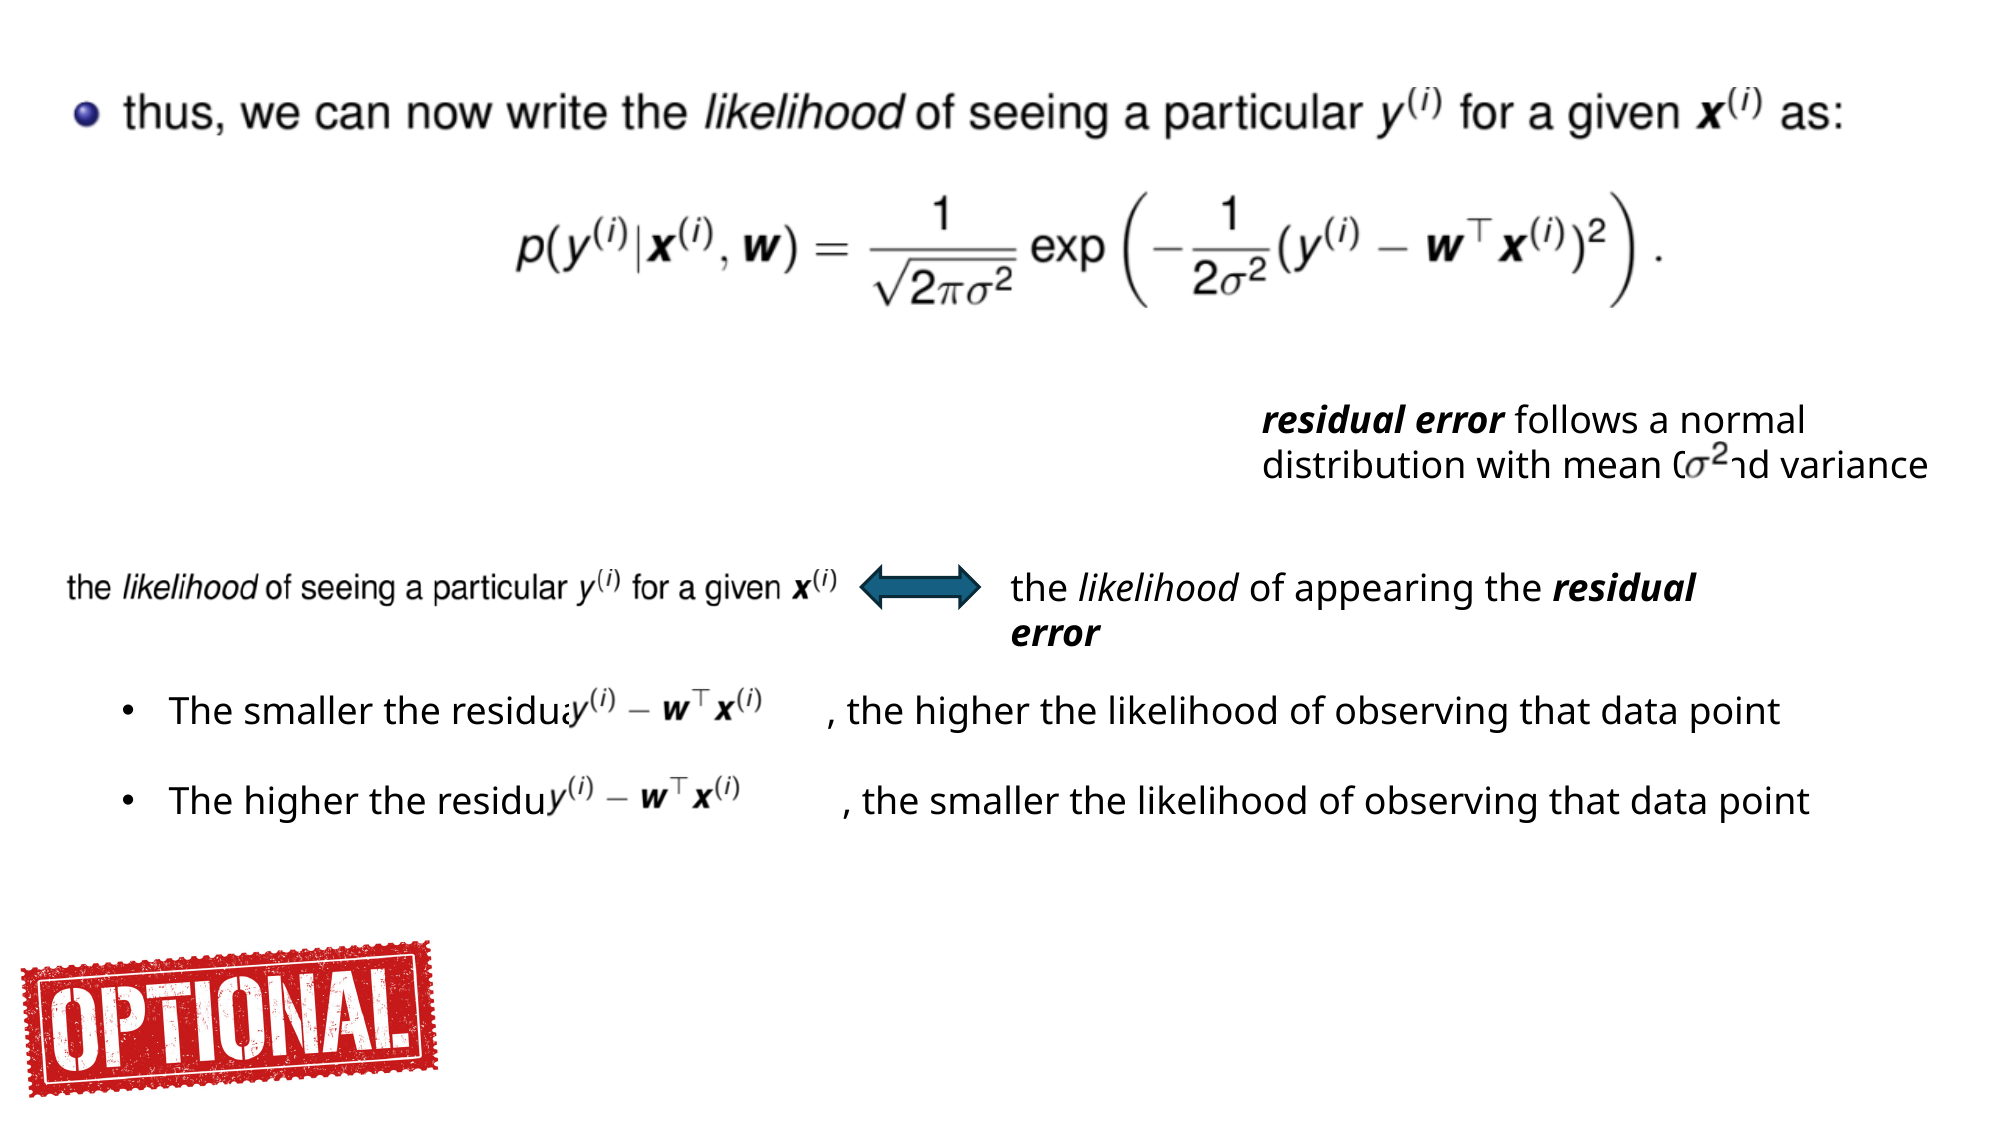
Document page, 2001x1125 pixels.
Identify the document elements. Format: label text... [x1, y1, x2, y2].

text_box [859, 564, 982, 611]
picture [63, 86, 1864, 319]
picture [18, 936, 443, 1099]
picture [64, 567, 837, 607]
text_box The smaller the residual , the higher the likelihood of observing that data point The higher the residual , the smaller the likelihood of observing that data point [106, 679, 1917, 875]
text_box the likelihood of appearing the residual error [995, 556, 1789, 662]
picture [1685, 440, 1733, 482]
picture [569, 679, 763, 732]
text_box residual error follows a normal distribution with mean 0 and variance [1247, 388, 1987, 494]
picture [546, 767, 741, 820]
